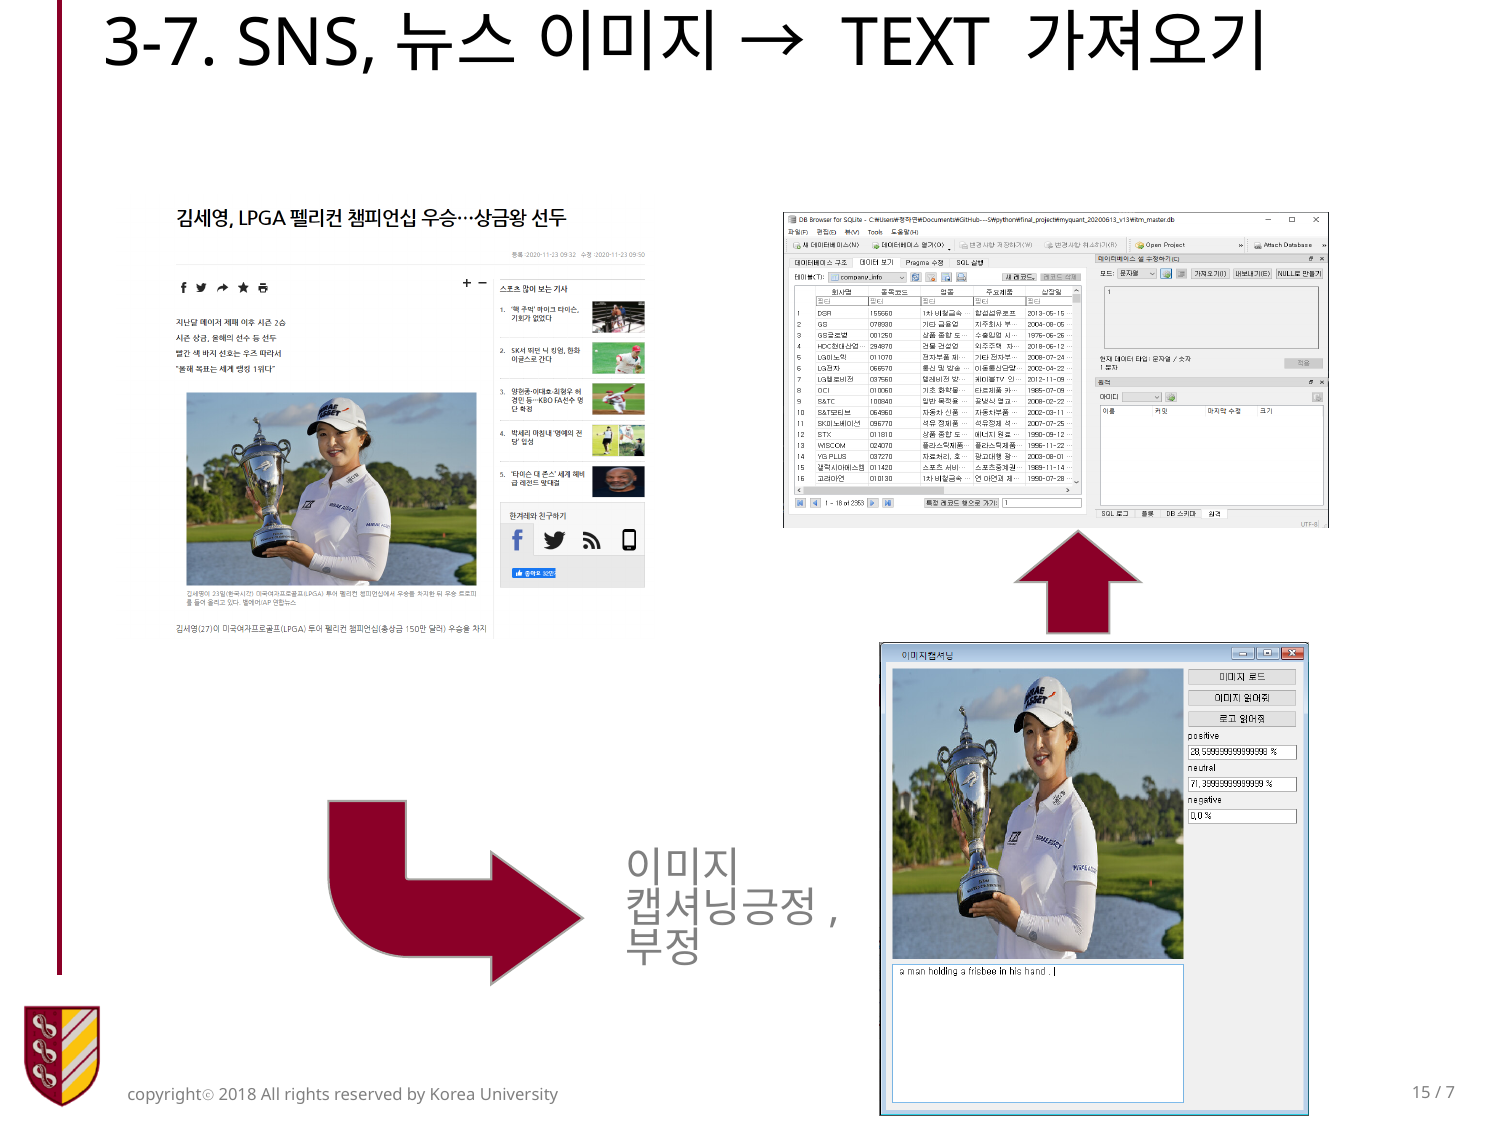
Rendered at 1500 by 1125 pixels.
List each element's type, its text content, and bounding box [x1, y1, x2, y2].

list 3-7. SNS,뉴스 이미지 → TEXT 가져오기 [88, 0, 1292, 85]
text_box [327, 799, 585, 987]
text_box [1012, 529, 1144, 635]
picture [879, 642, 1309, 1116]
picture [782, 212, 1329, 529]
picture [116, 194, 655, 639]
text_box 이미지 캡셔닝긍정,부정 [610, 843, 879, 985]
picture [15, 984, 113, 1119]
